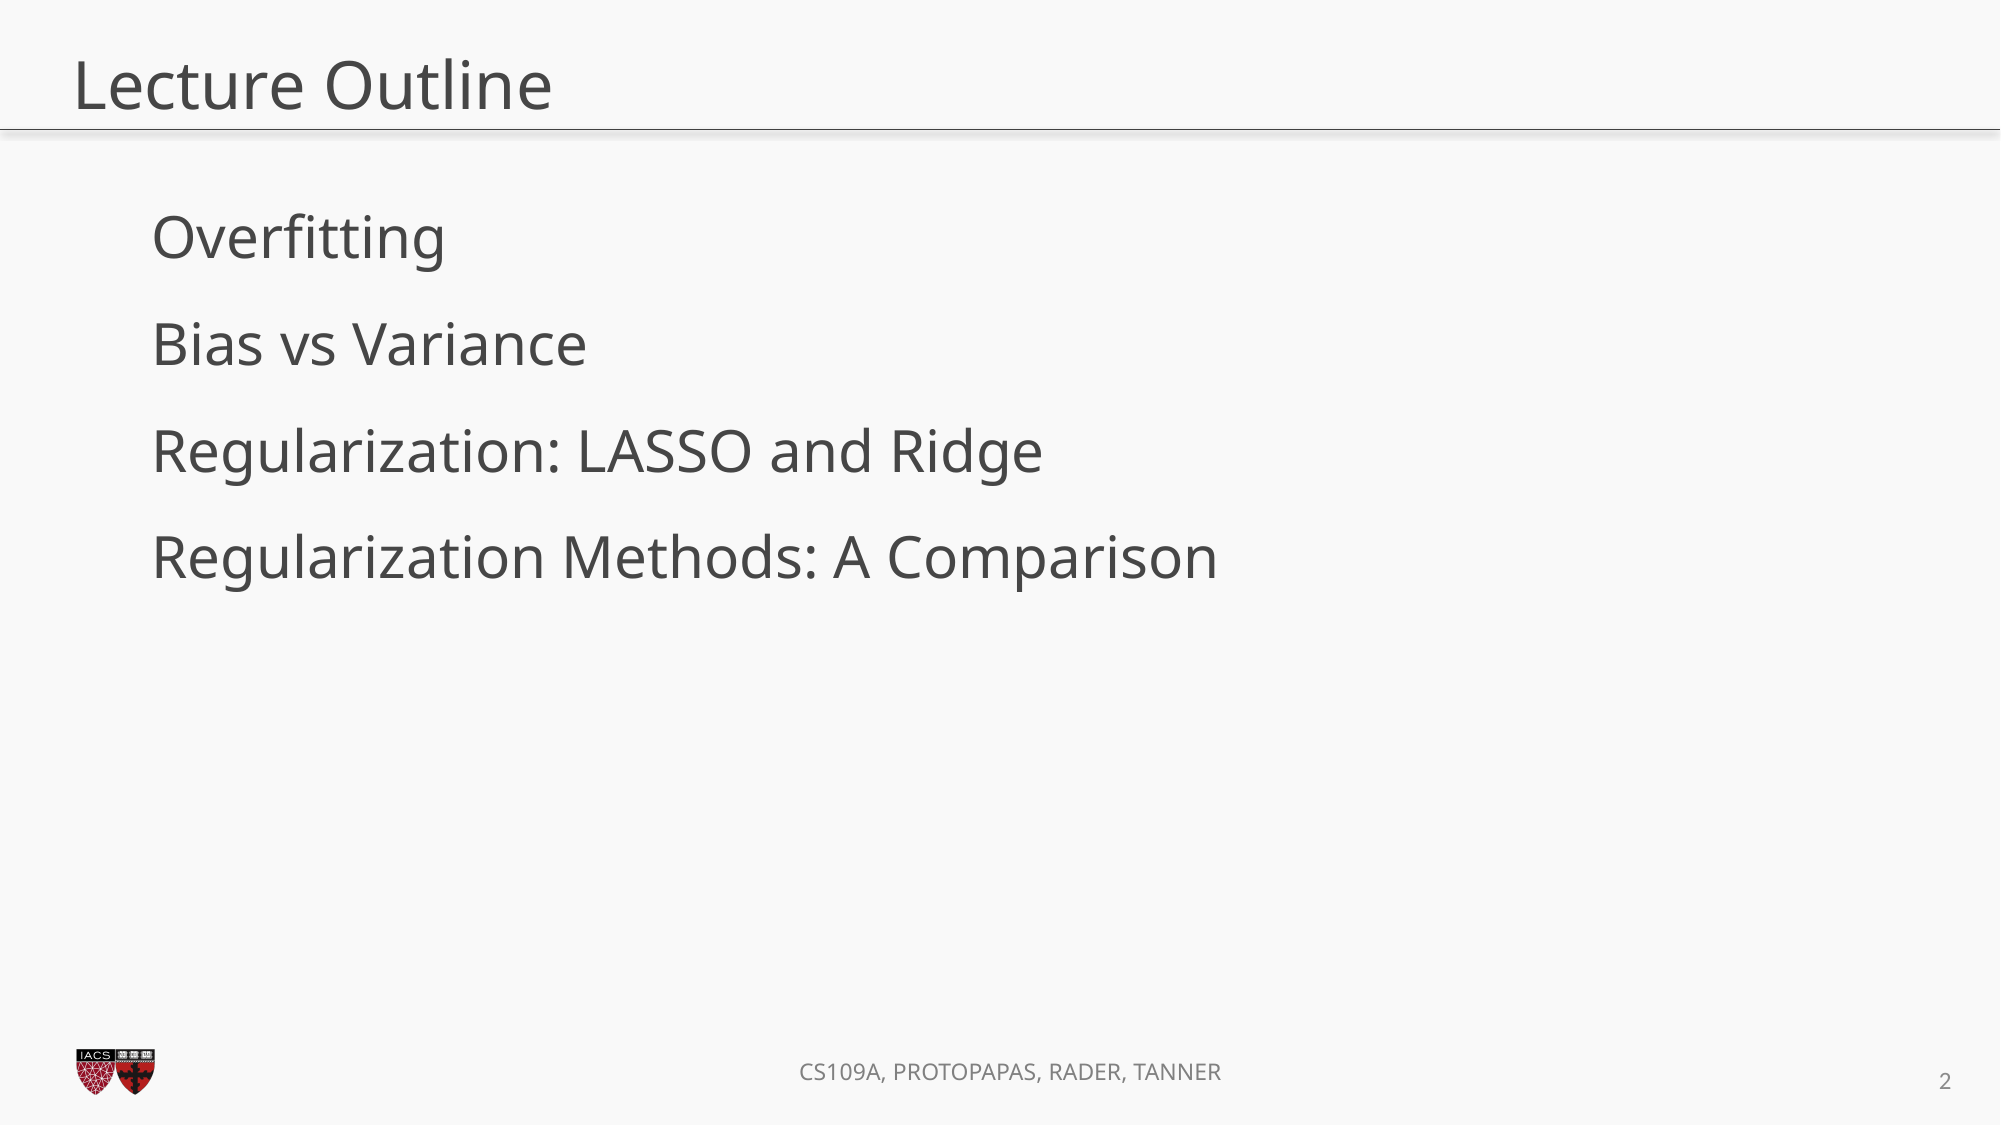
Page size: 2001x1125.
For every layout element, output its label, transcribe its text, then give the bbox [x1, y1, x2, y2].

list Overfitting Bias vs Variance Regularization: LASSO and Ridge Regularization Methods: A Comparison [136, 193, 1831, 881]
picture [75, 1049, 155, 1095]
slide_number 2 [1500, 1050, 1967, 1110]
title Lecture Outline [57, 35, 1943, 162]
